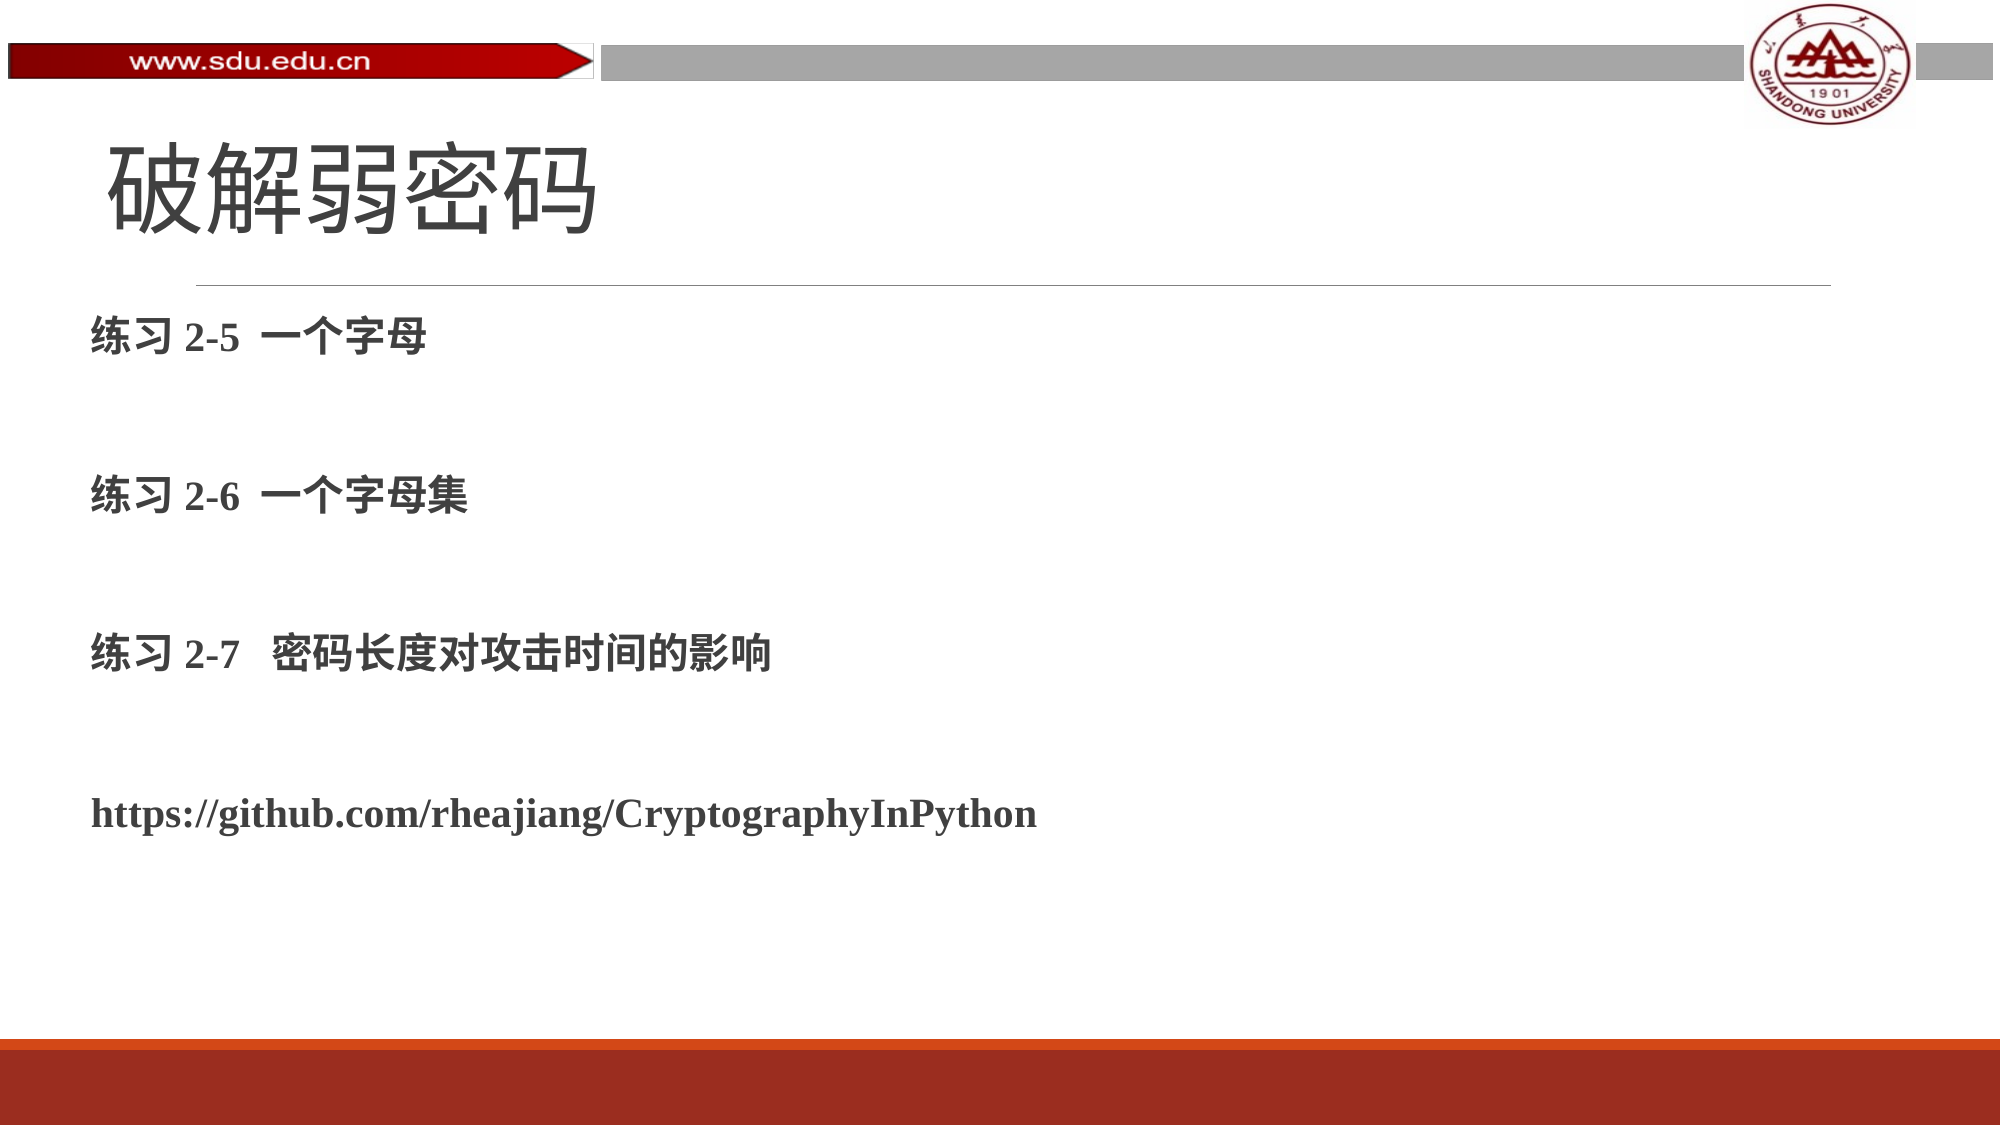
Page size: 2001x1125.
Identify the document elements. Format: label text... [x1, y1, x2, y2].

picture [8, 0, 1993, 102]
list 练习2-5 一个字母 练习2-6 一个字母集 练习2-7 密码长度对攻击时间的影响 https://github.com/rheajiang/CryptographyInPython [90, 302, 1945, 963]
title 破解弱密码 [90, 102, 1945, 255]
